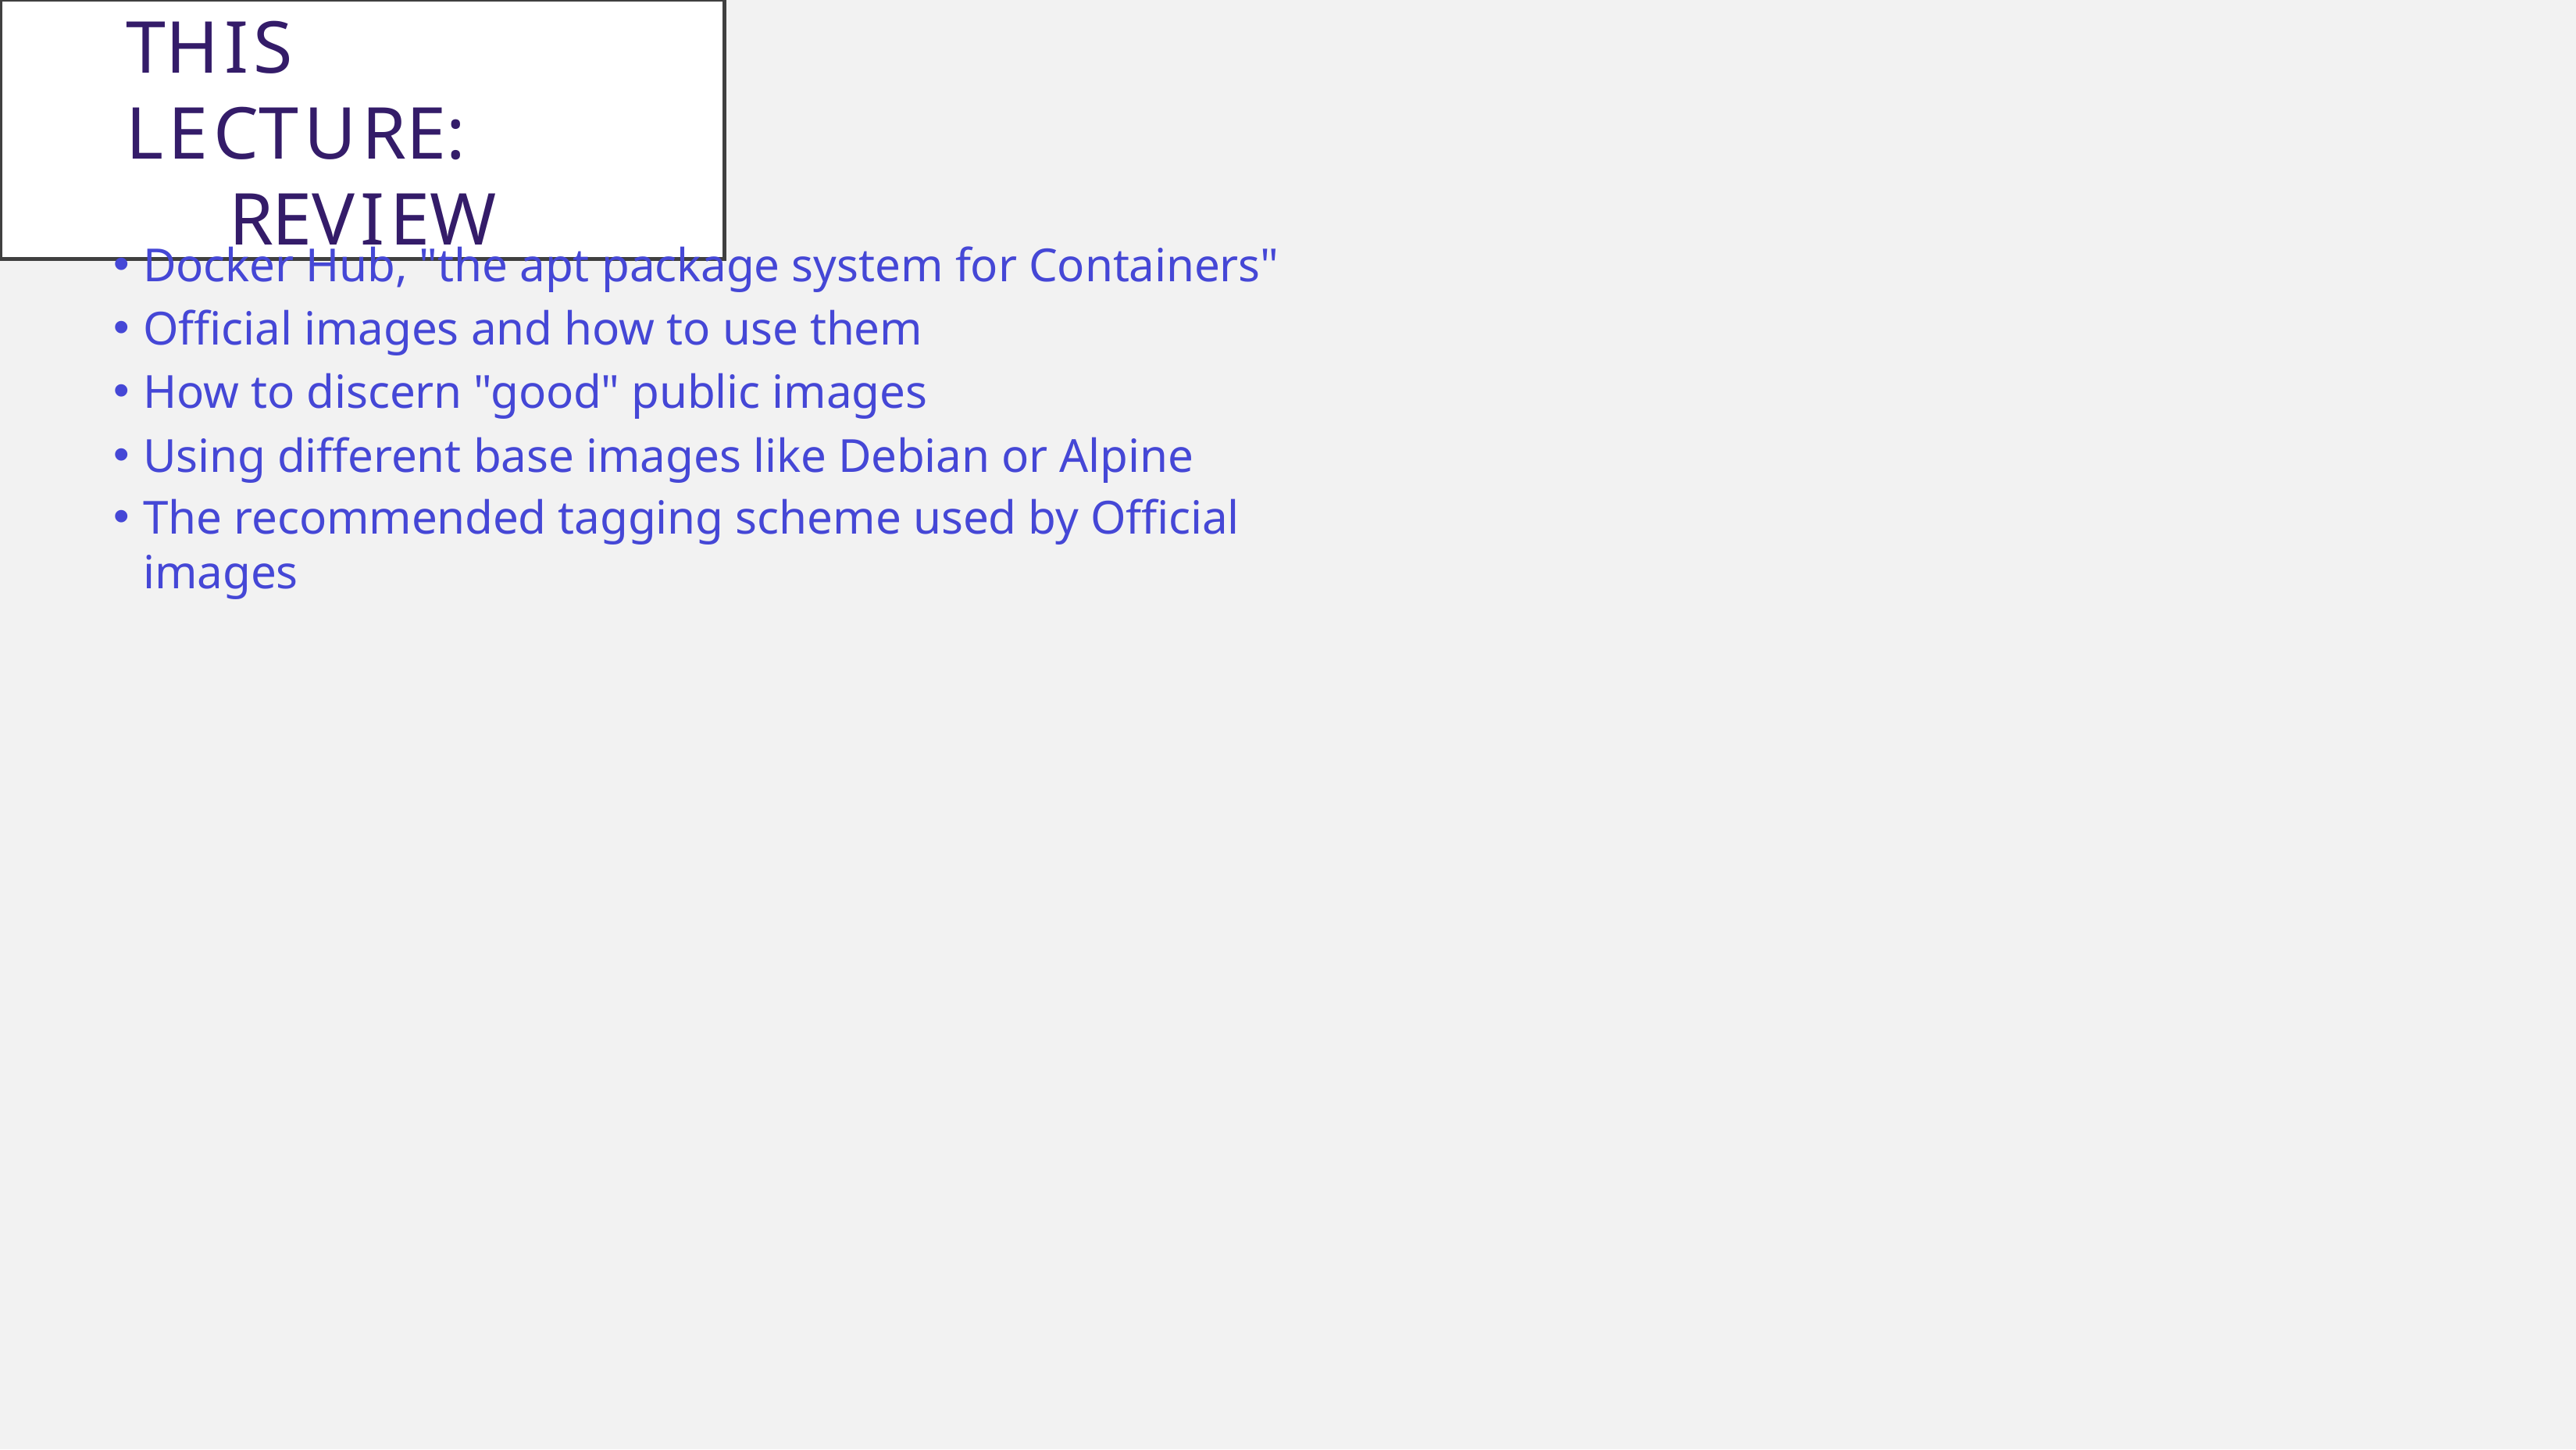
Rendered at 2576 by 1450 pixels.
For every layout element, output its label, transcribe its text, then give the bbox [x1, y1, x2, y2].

title This Lecture: Review [0, 0, 726, 261]
text_box Docker Hub, "the apt package system for Containers" Official images and how to use them How to discern "good" public images Using different base images like Debian or Alpine The recommended tagging scheme used by Official images [112, 225, 1343, 598]
